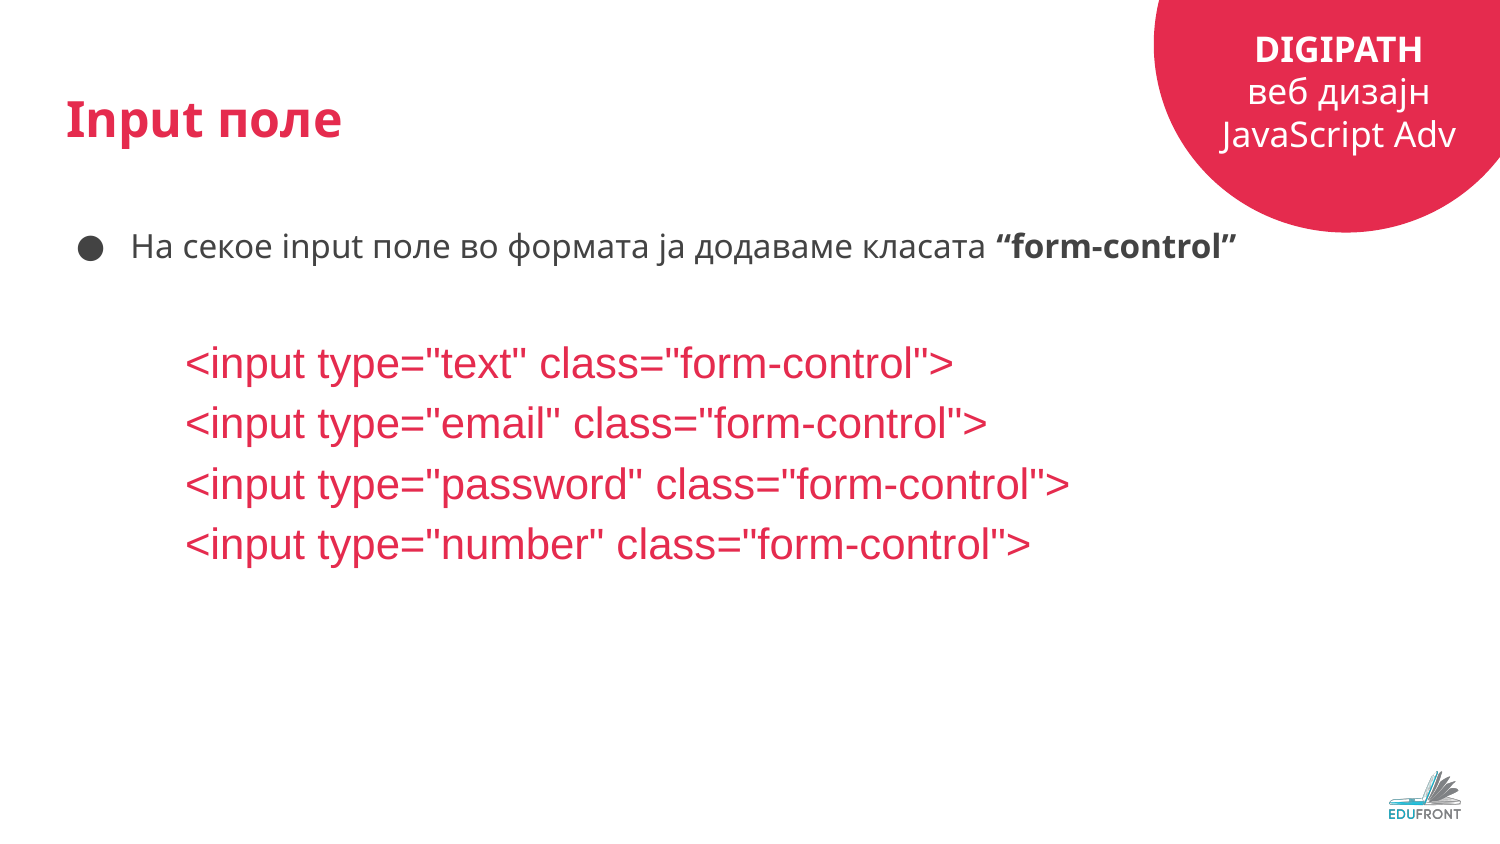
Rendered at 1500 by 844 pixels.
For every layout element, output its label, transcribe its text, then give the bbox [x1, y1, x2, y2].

title Input поле [51, 72, 1449, 167]
picture [1389, 771, 1461, 819]
list На секое input поле во формата ја додаваме класата “form-control” [40, 189, 1369, 364]
text_box <input type="text" class="form-control"> <input type="email" class="form-control"> <input type="password" class="form-control"> <input type="number" class="form-control"> [71, 311, 1182, 584]
